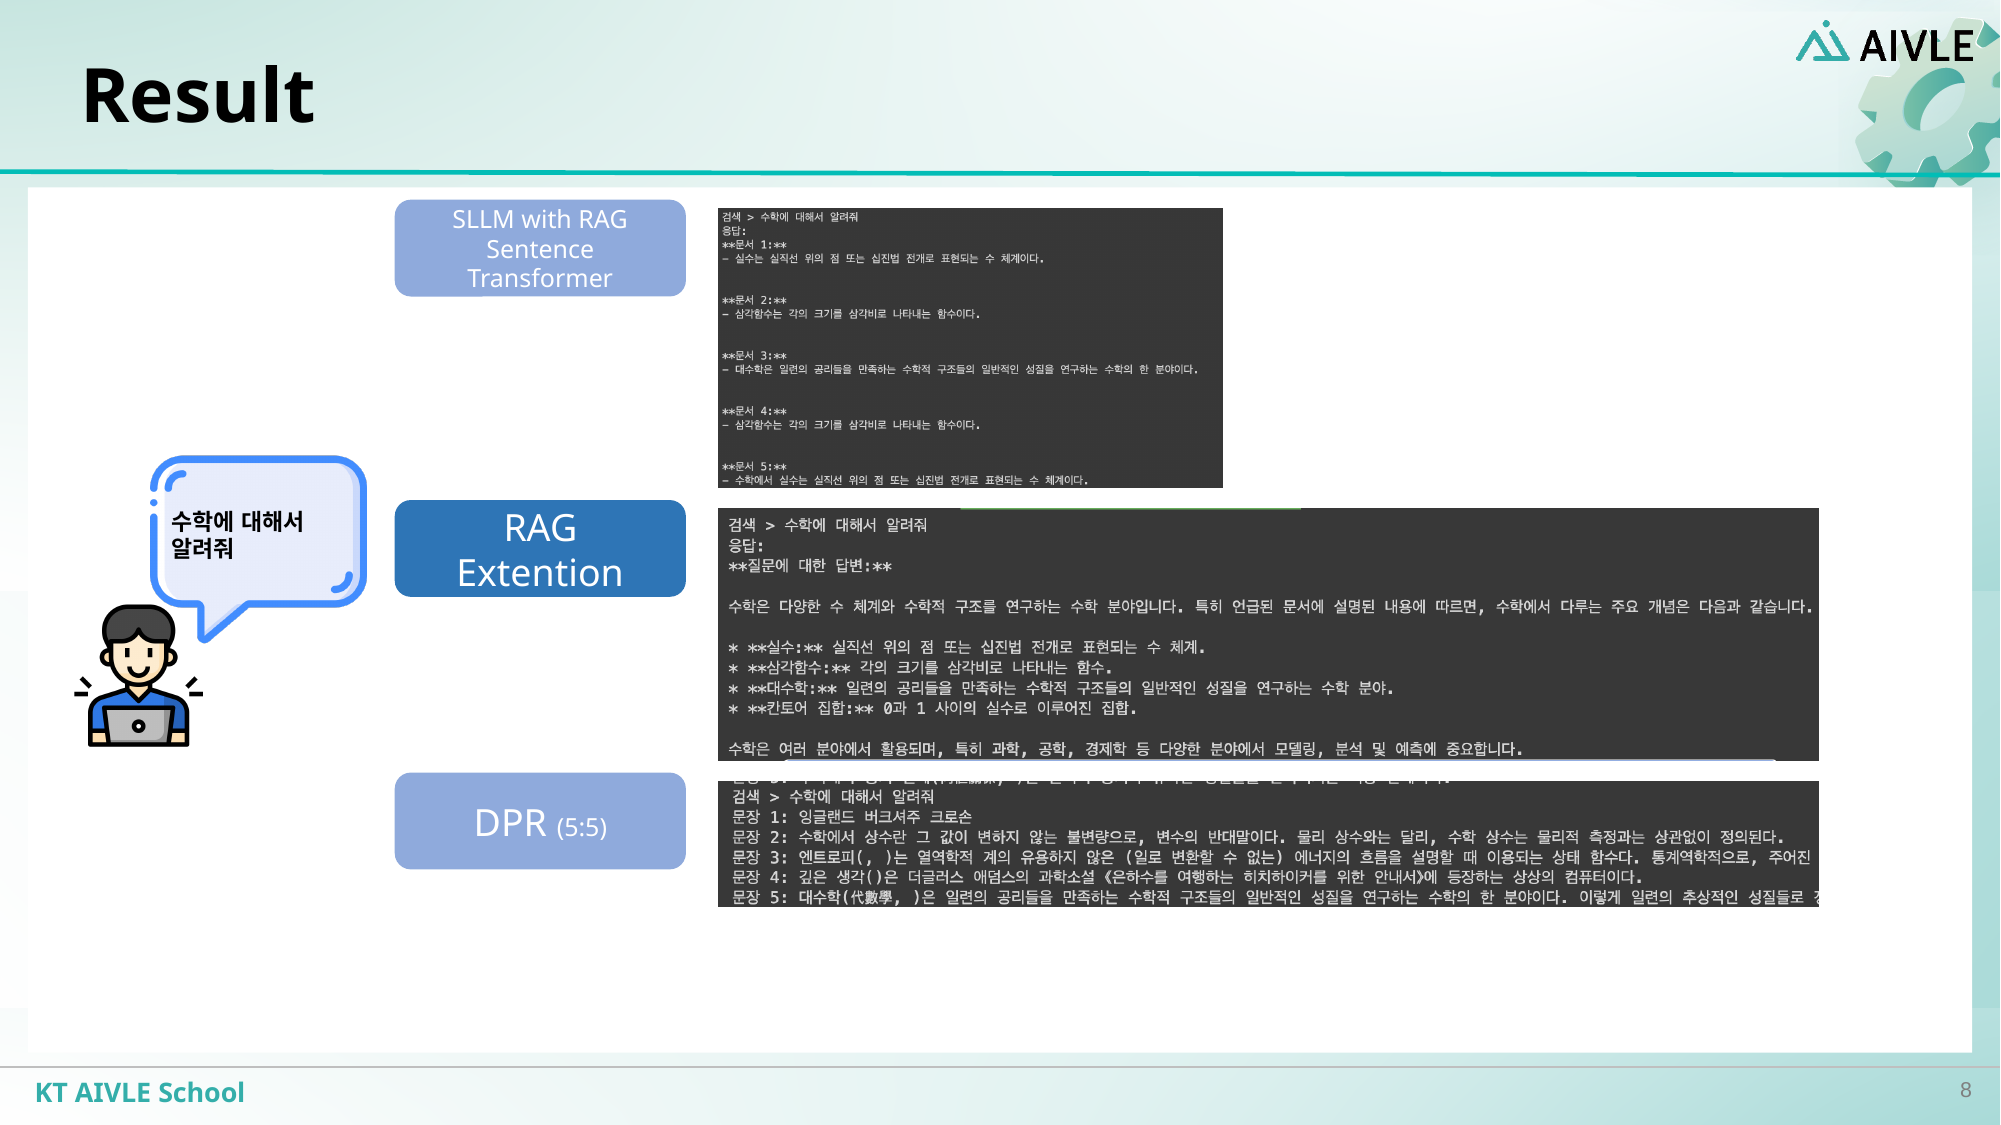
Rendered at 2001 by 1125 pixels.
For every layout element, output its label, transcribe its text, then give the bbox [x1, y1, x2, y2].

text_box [65, 441, 367, 749]
text_box DPR (5:5) [393, 771, 687, 871]
text_box RAG Extention [393, 498, 687, 598]
text_box SLLM with RAG Sentence Transformer [393, 198, 687, 298]
picture [0, 174, 2000, 1066]
picture [0, 0, 2000, 172]
title Result [65, 50, 1841, 148]
picture [0, 1068, 2000, 1125]
